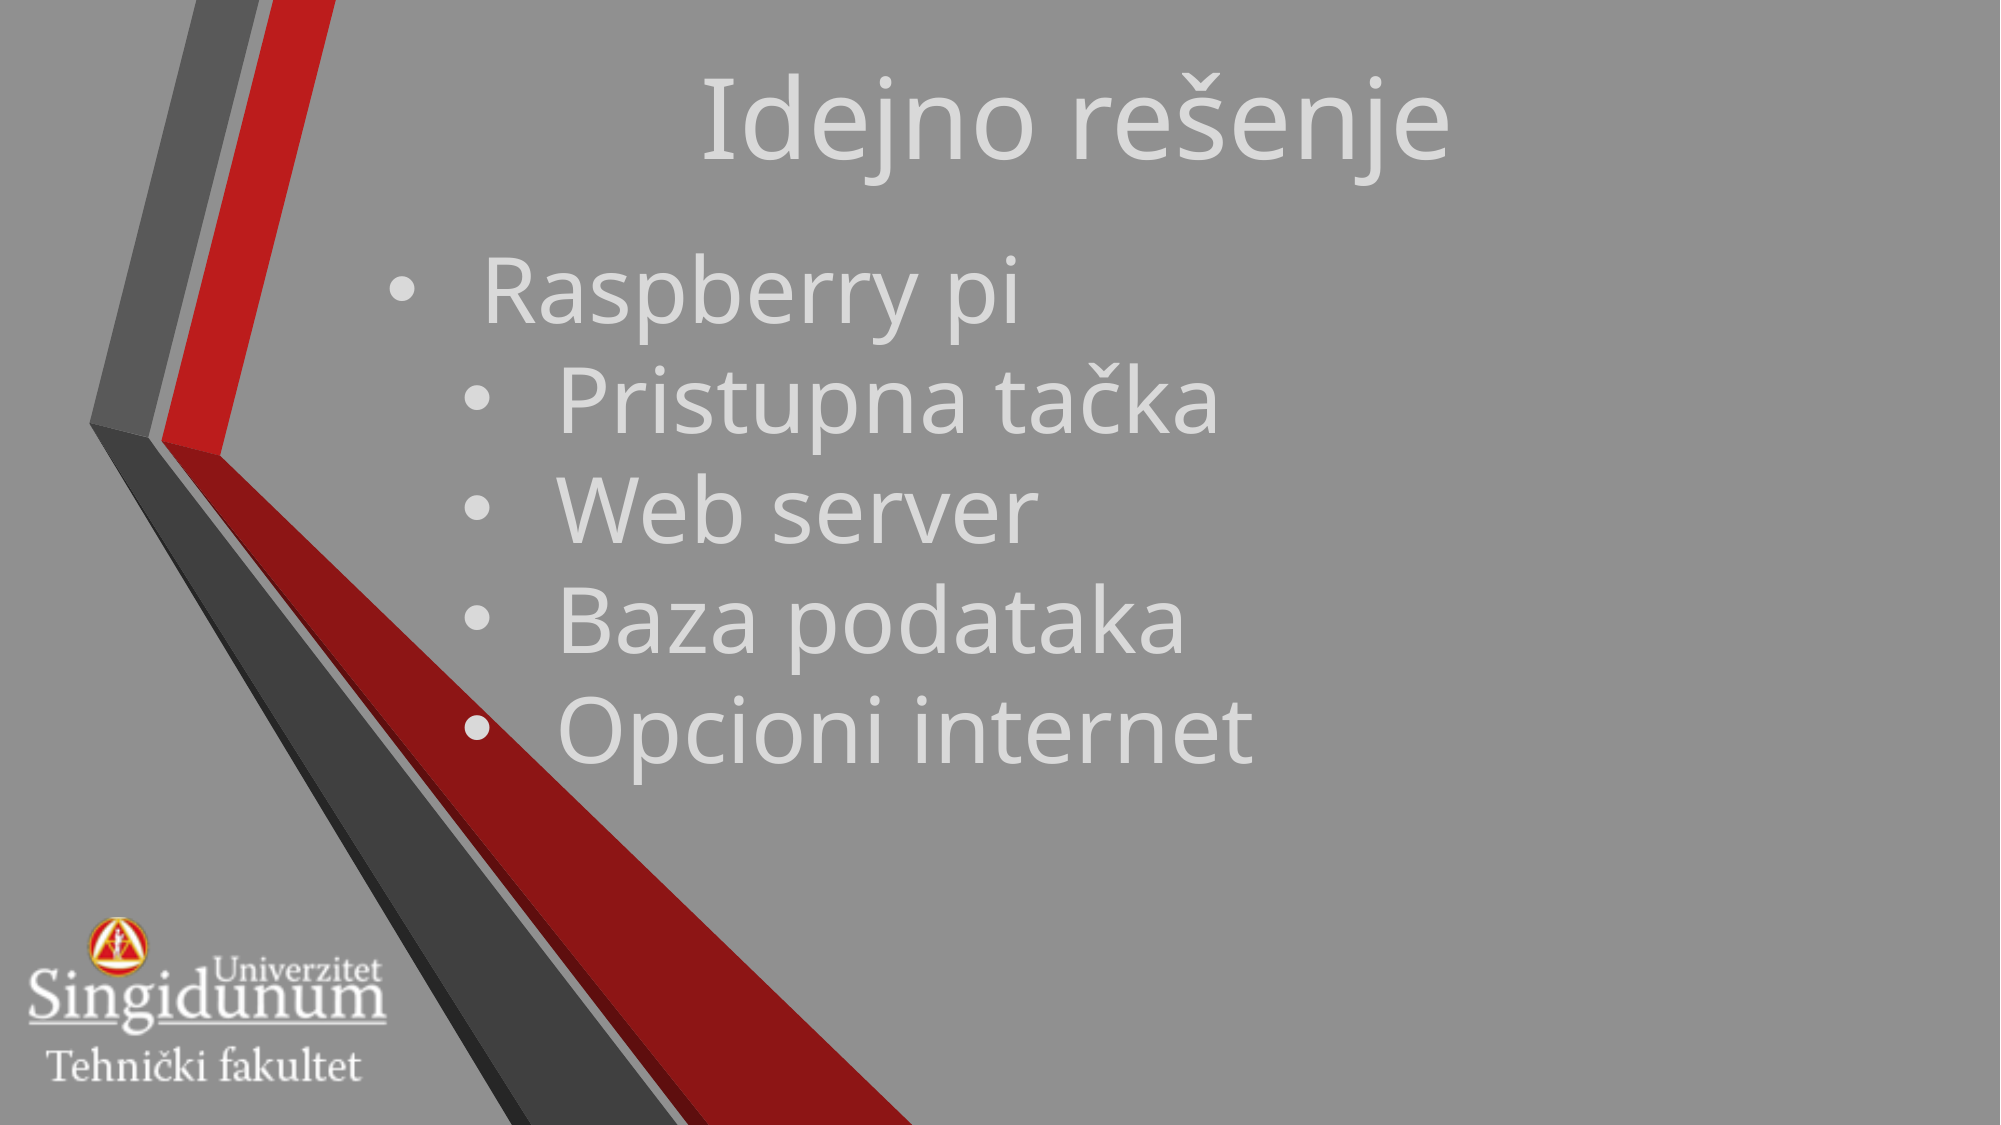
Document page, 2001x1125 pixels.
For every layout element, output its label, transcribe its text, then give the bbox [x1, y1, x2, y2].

picture [0, 917, 465, 1125]
text_box Raspberry pi Pristupna tačka Web server Baza podataka Opcioni internet [371, 224, 1271, 790]
text_box Idejno rešenje [201, 39, 1955, 190]
